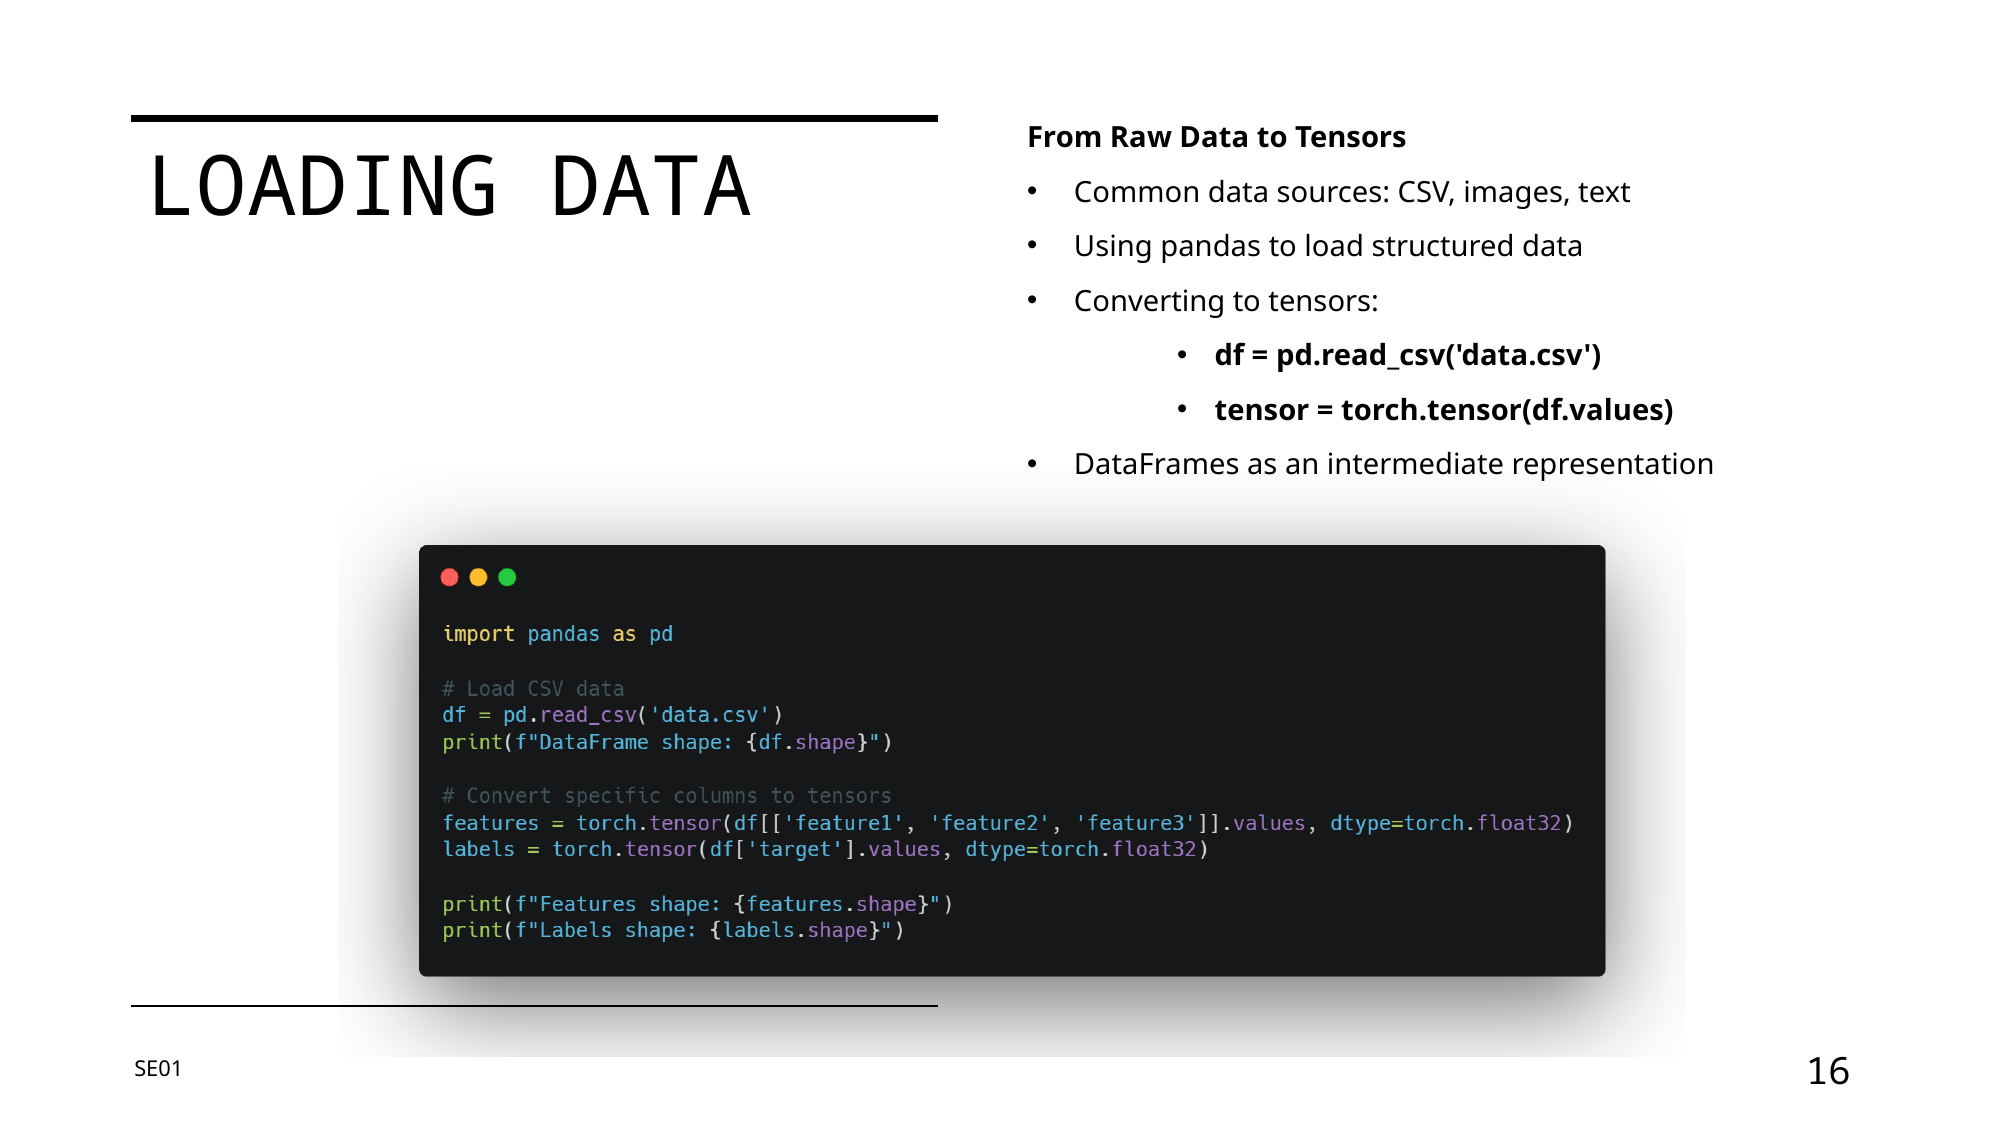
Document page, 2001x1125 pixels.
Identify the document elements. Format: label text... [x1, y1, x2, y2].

text_box SE01 [119, 1038, 865, 1098]
picture [338, 464, 1686, 1057]
text_box 16 [1791, 1042, 1902, 1103]
text_box LOADING DATA [131, 124, 847, 376]
